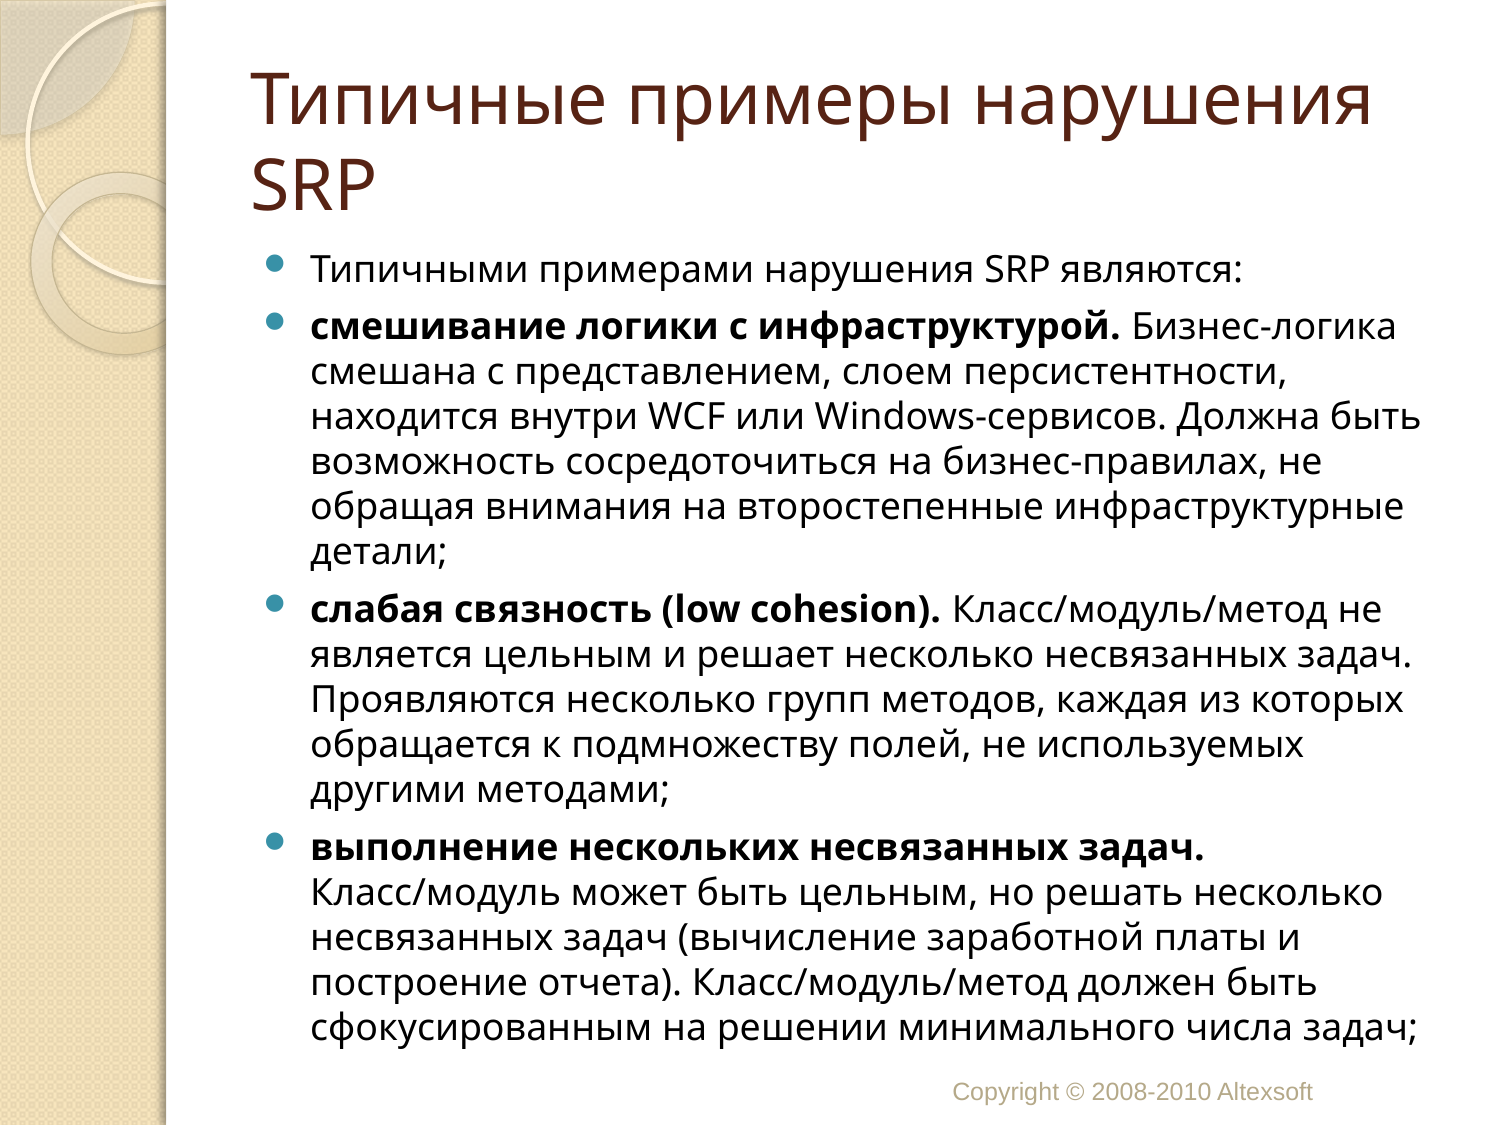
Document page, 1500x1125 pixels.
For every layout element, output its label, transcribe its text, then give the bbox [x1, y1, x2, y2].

title Типичные примеры нарушения SRP [235, 45, 1466, 233]
list Типичными примерами нарушения SRP являются: смешивание логики с инфраструктурой. Бизнес-логика смешана с представлением, слоем персистентности, находится внутри WCF или Windows-сервисов. Должна быть возможность сосредоточиться на бизнес-правилах, не обращая внимания на второстепенные инфраструктурные детали; слабая связность (low cohesion). Класс/модуль/метод не является цельным и решает несколько несвязанных задач. Проявляются несколько групп методов, каждая из которых обращается к подмножеству полей, не используемых другими методами; выполнение нескольких несвязанных задач. Класс/модуль может быть цельным, но решать несколько несвязанных задач (вычисление заработной платы и построение отчета). Класс/модуль/метод должен быть сфокусированным на решении минимального числа задач; [235, 237, 1466, 1025]
footer Copyright © 2008-2010 Altexsoft [937, 1034, 1413, 1113]
